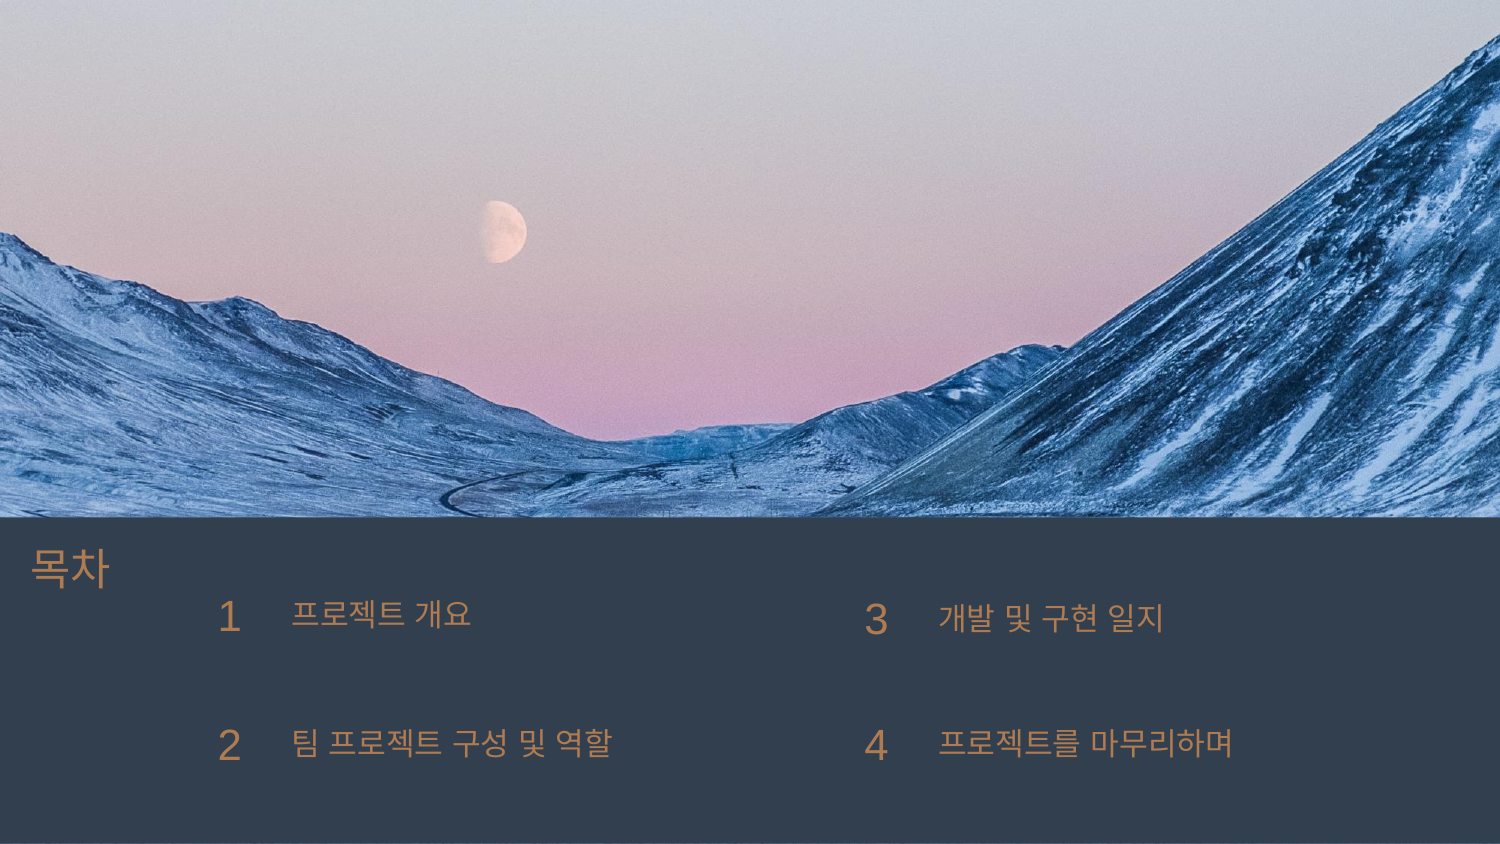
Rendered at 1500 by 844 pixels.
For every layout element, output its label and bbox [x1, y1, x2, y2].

text_box [852, 585, 1398, 650]
text_box [852, 710, 1398, 776]
text_box [206, 710, 751, 776]
text_box [206, 582, 751, 647]
picture [0, 0, 1500, 844]
